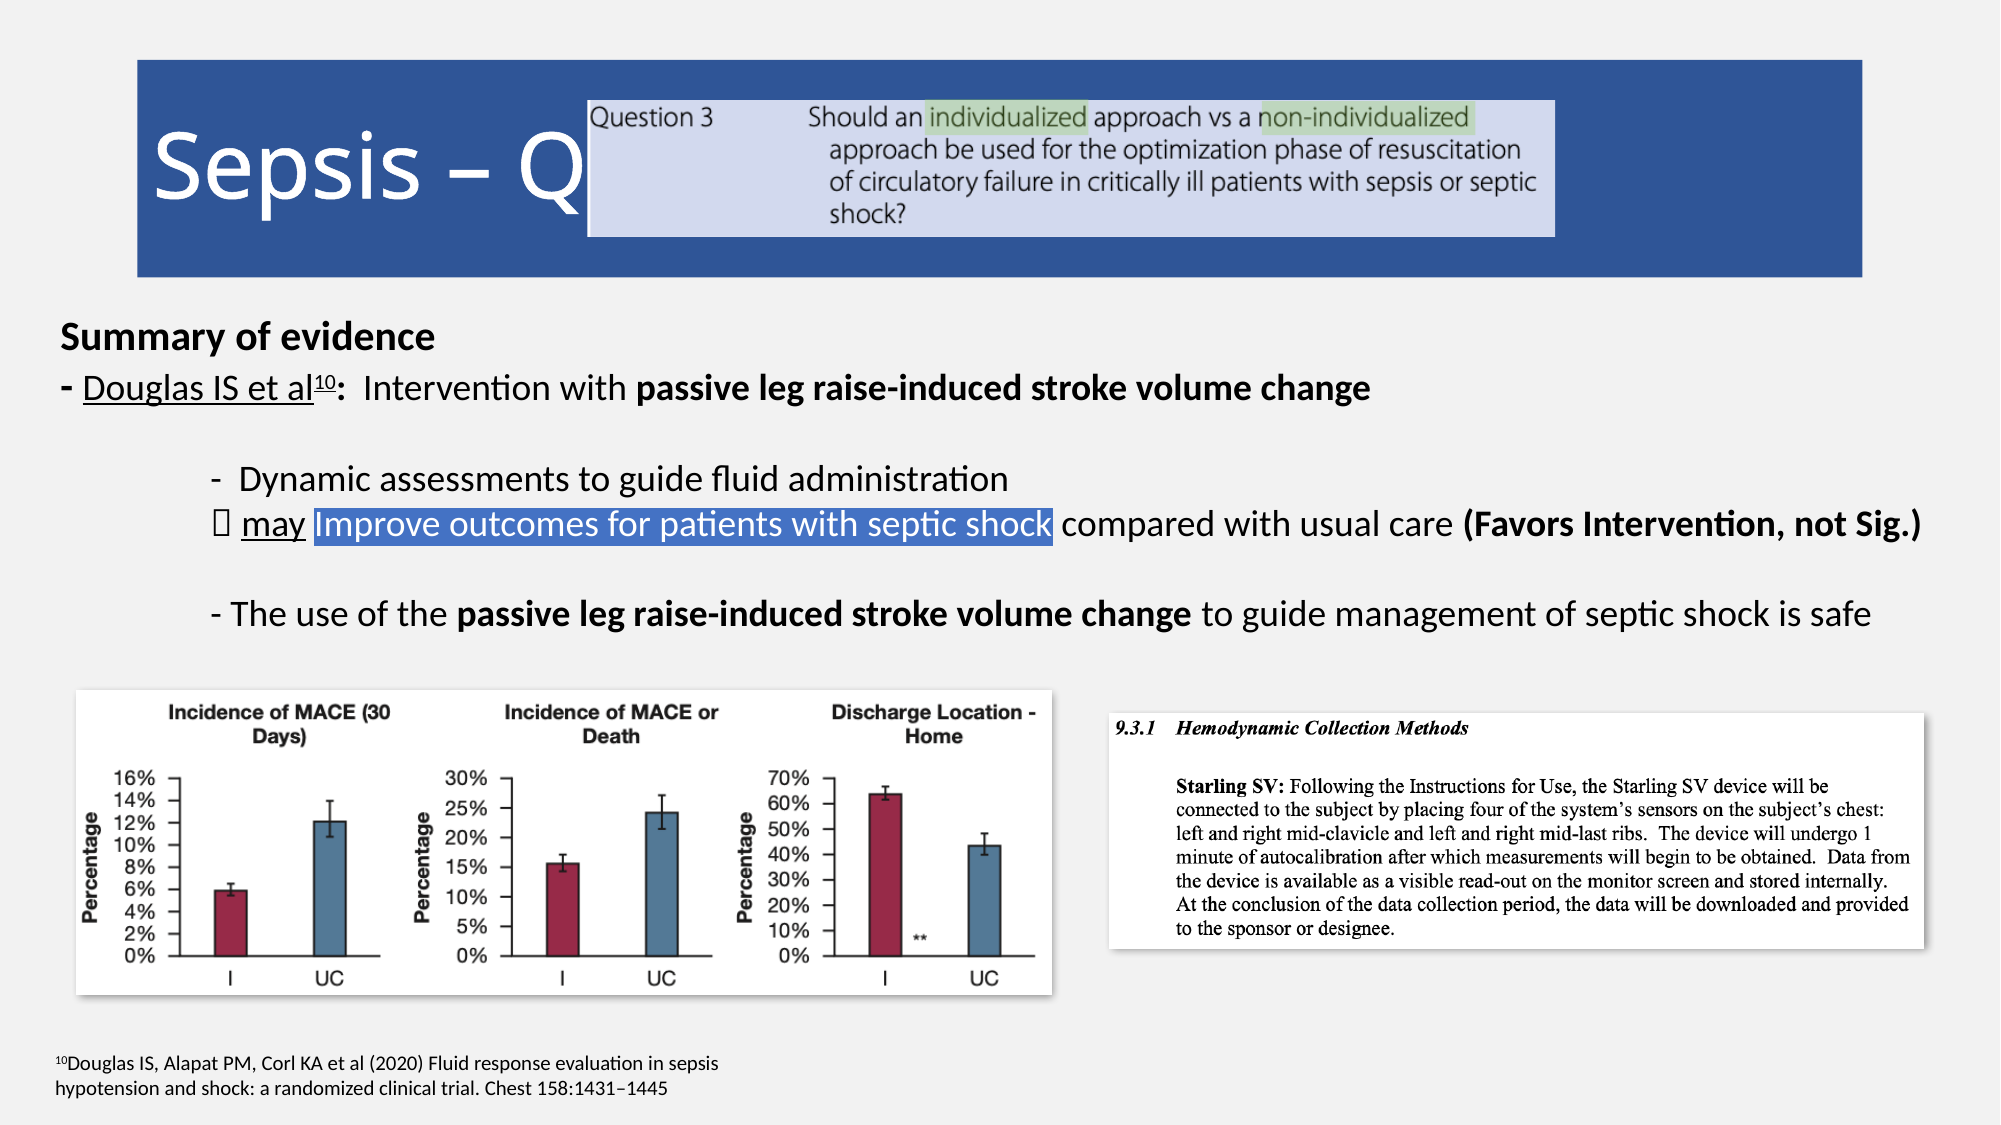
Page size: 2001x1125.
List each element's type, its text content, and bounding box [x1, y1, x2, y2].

picture [587, 100, 1556, 237]
title Sepsis – Q3 [137, 59, 1863, 278]
picture [1109, 713, 1924, 949]
picture [76, 690, 1052, 995]
text_box 10Douglas IS, Alapat PM, Corl KA et al (2020) Fluid response evaluation in sepsis hypotension and shock: a randomized clinical trial. Chest 158:1431–1445 [40, 1042, 784, 1108]
text_box Summary of evidence - Douglas IS et al10: Intervention with passive leg raise-induced stroke volume change - Dynamic assessments to guide fluid administration  may Improve outcomes for patients with septic shock compared with usual care (Favors Intervention, not Sig.) - The use of the passive leg raise-induced stroke volume change to guide management of septic shock is safe [45, 301, 1964, 686]
